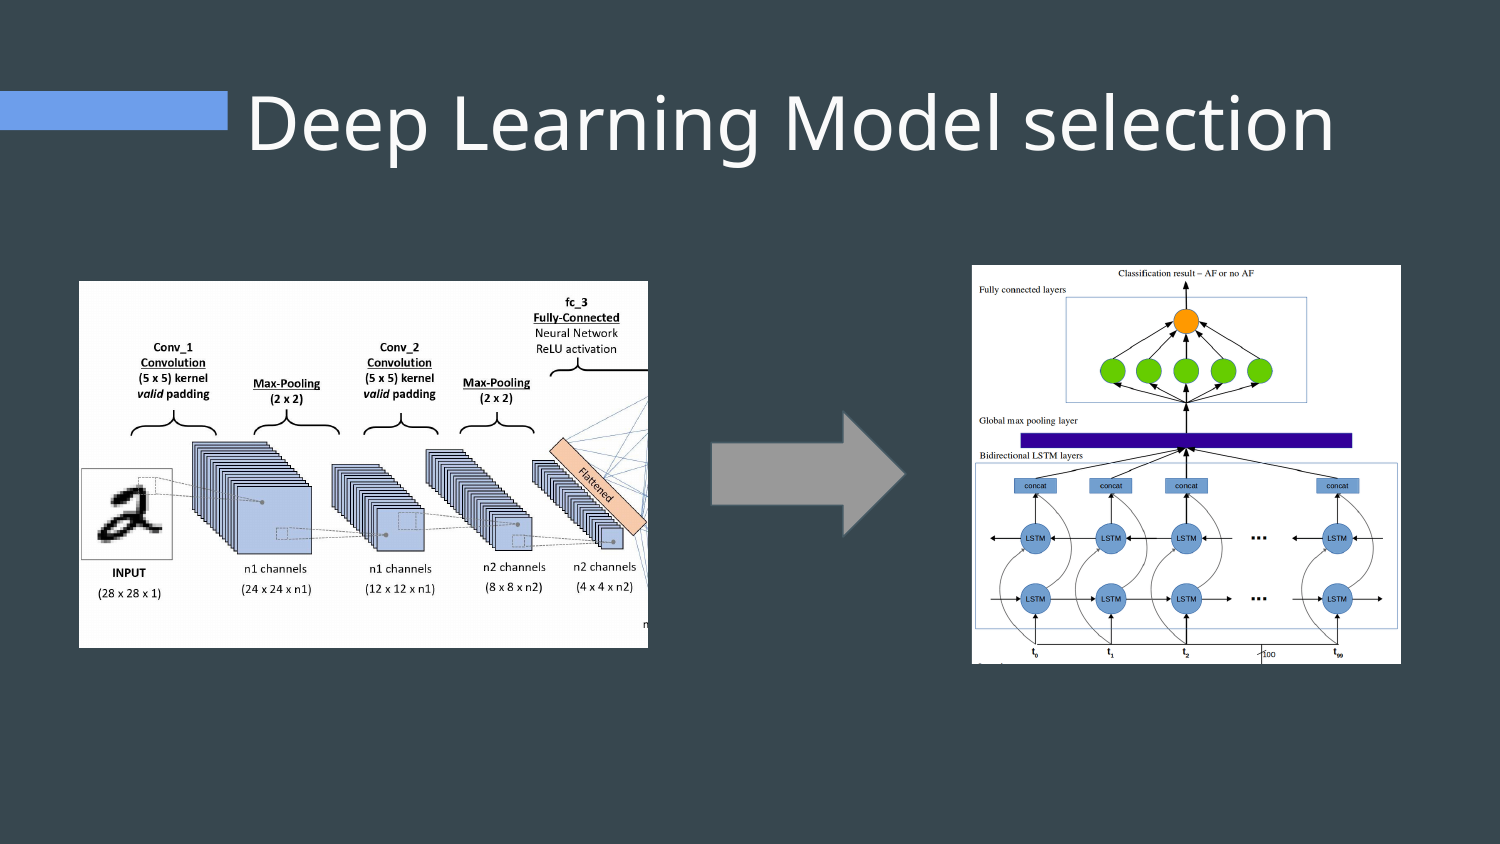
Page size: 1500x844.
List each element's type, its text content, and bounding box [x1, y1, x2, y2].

text_box [711, 411, 906, 537]
title Deep Learning Model selection [230, 46, 1423, 130]
picture [78, 281, 649, 648]
picture [971, 265, 1402, 664]
